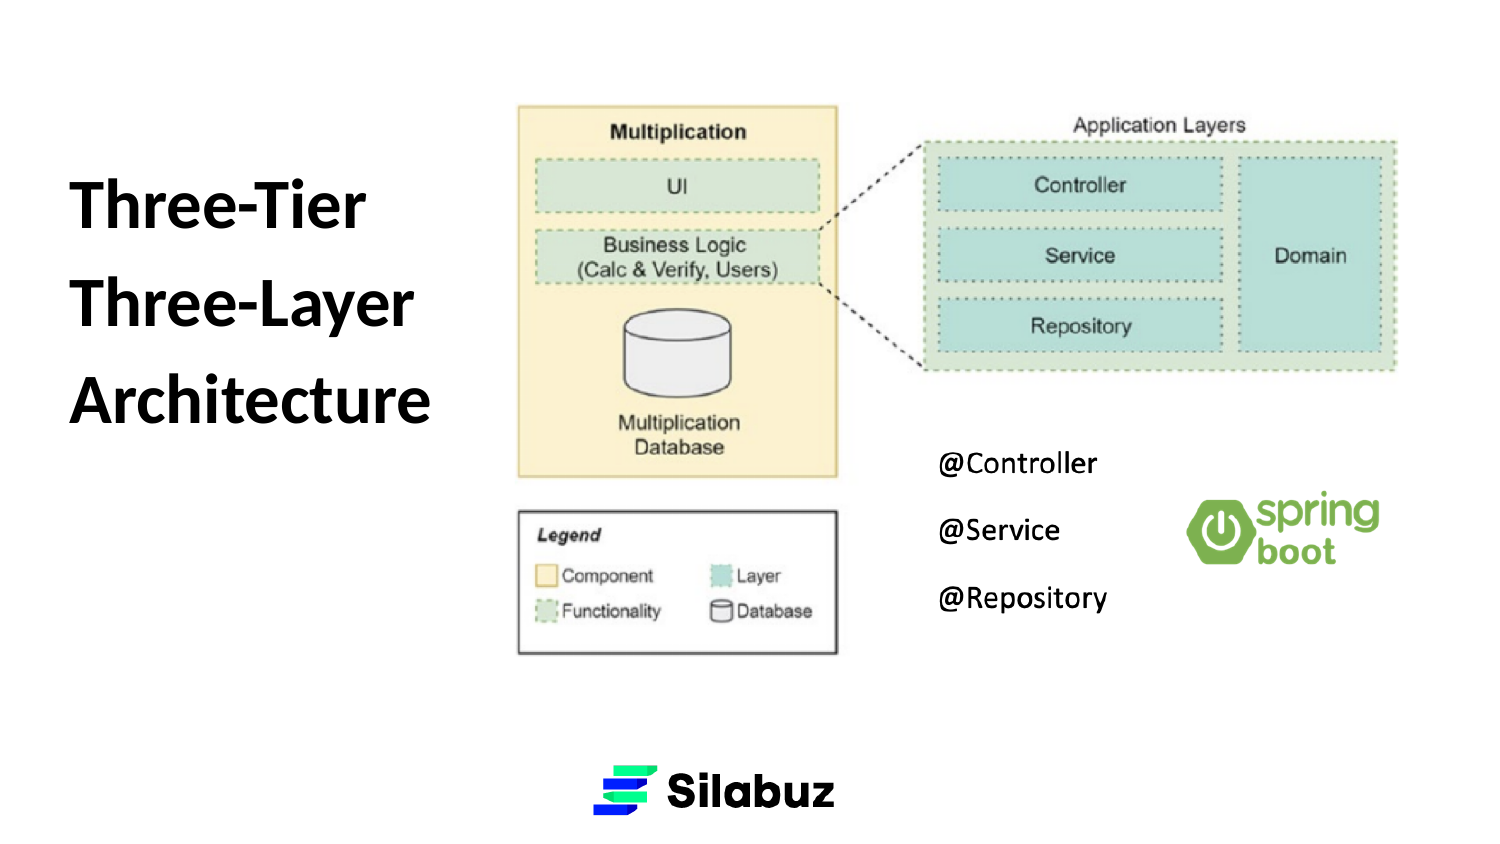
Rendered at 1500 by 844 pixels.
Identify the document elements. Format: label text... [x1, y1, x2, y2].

picture [464, 82, 1446, 676]
picture [590, 745, 834, 836]
text_box Three-Tier Three-Layer Architecture [54, 137, 459, 556]
